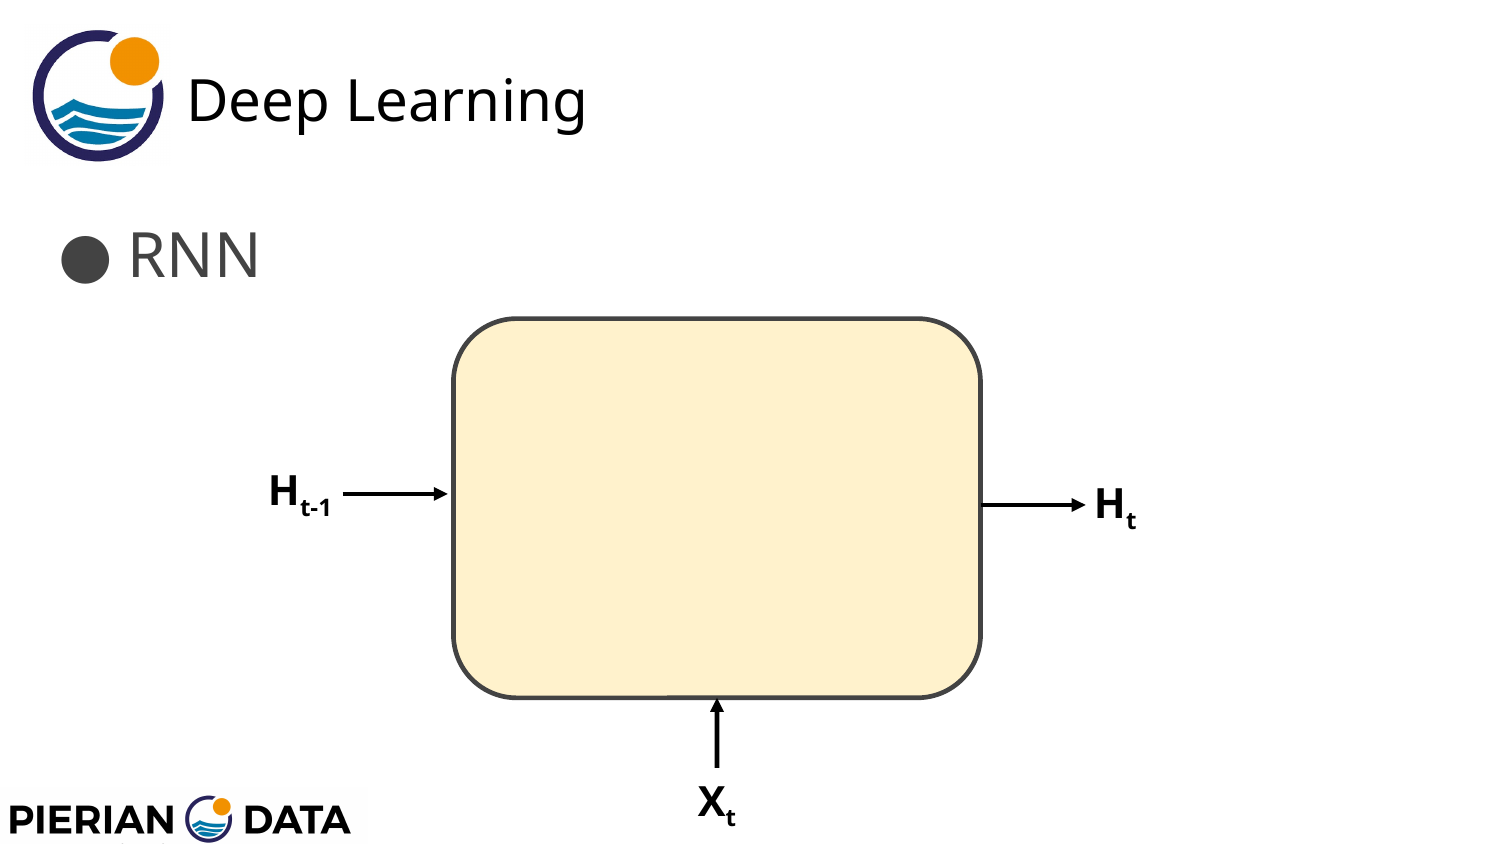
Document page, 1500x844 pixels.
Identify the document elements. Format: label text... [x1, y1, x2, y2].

picture [24, 24, 172, 167]
text_box Xt [588, 759, 846, 815]
title Deep Learning [176, 48, 1449, 143]
picture [0, 787, 368, 844]
text_box [453, 318, 981, 698]
text_box Ht-1 [170, 449, 429, 505]
text_box Ht [986, 461, 1245, 518]
list RNN [37, 189, 1500, 331]
